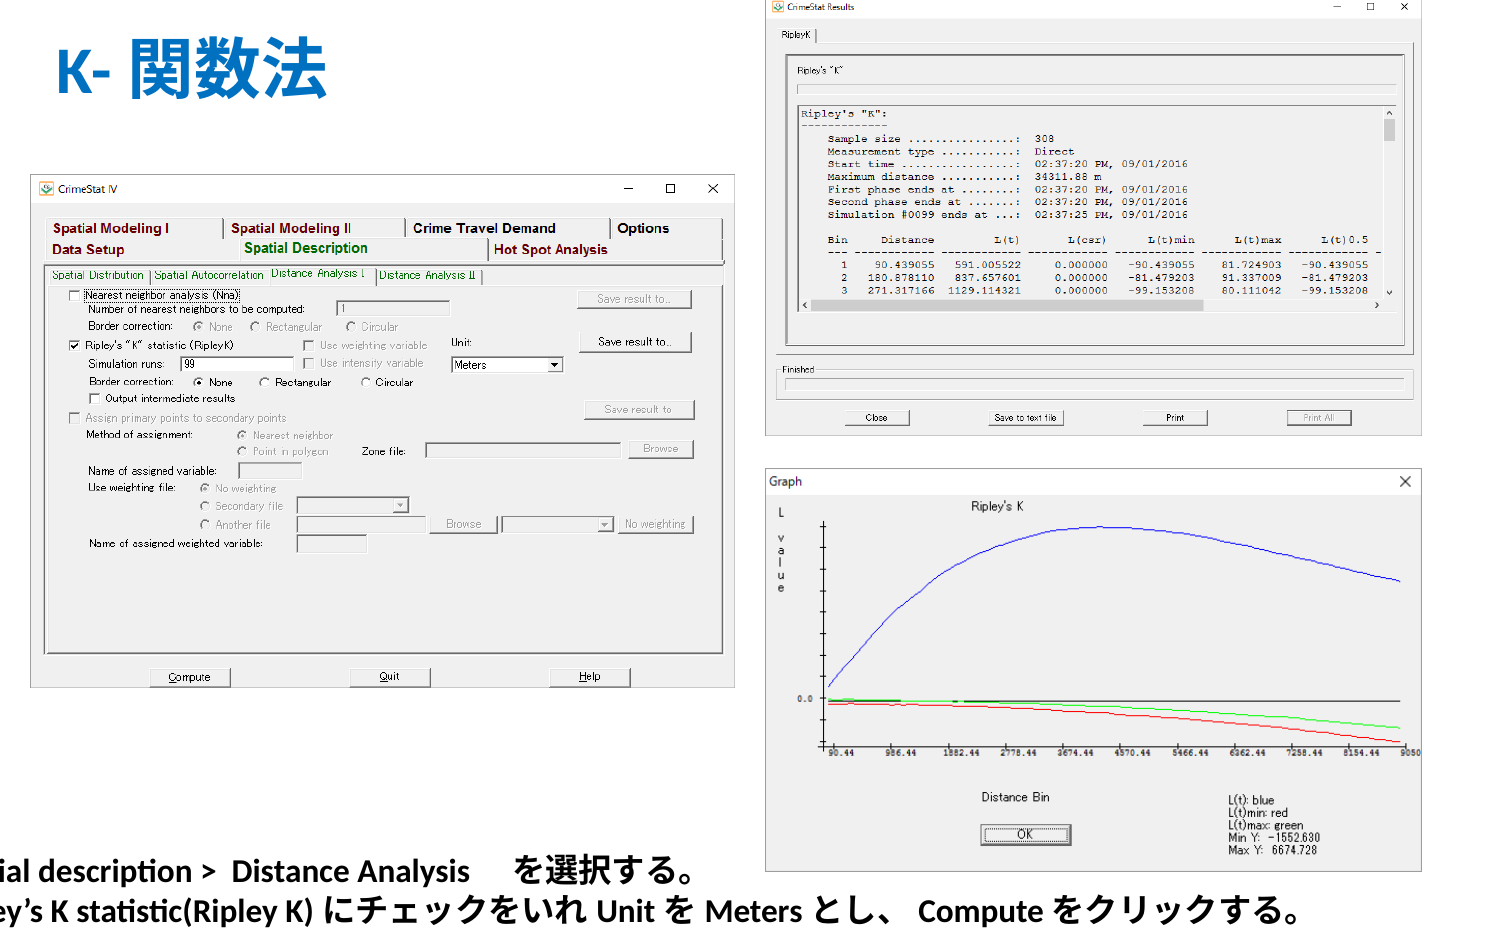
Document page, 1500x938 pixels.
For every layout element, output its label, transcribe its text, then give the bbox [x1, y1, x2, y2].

picture [765, 0, 1422, 436]
text_box Spatial description > Distance Analysis を選択する。 Ripley’s K statistic(Ripley K)にチェックをいれUnitをMetersとし、Computeをクリックする。 [0, 841, 1333, 937]
picture [30, 174, 735, 688]
text_box K-関数法 [41, 19, 343, 114]
picture [765, 468, 1422, 872]
